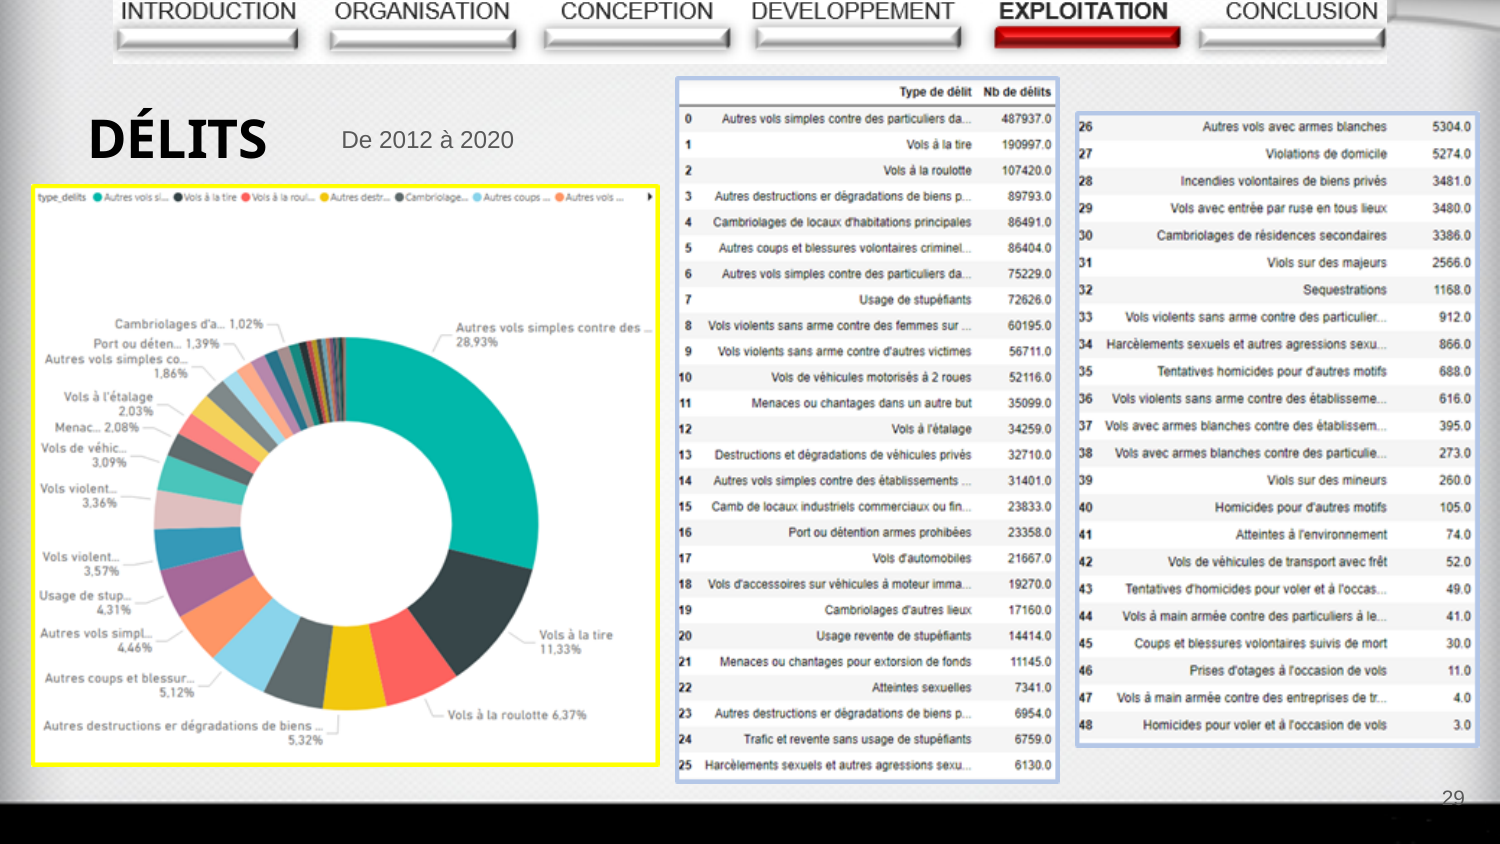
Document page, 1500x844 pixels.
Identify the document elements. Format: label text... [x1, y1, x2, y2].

slide_number ‹#› [1389, 764, 1480, 830]
title DÉLITS [72, 90, 327, 183]
list De 2012 à 2020 [326, 105, 563, 170]
picture [0, 0, 1500, 844]
